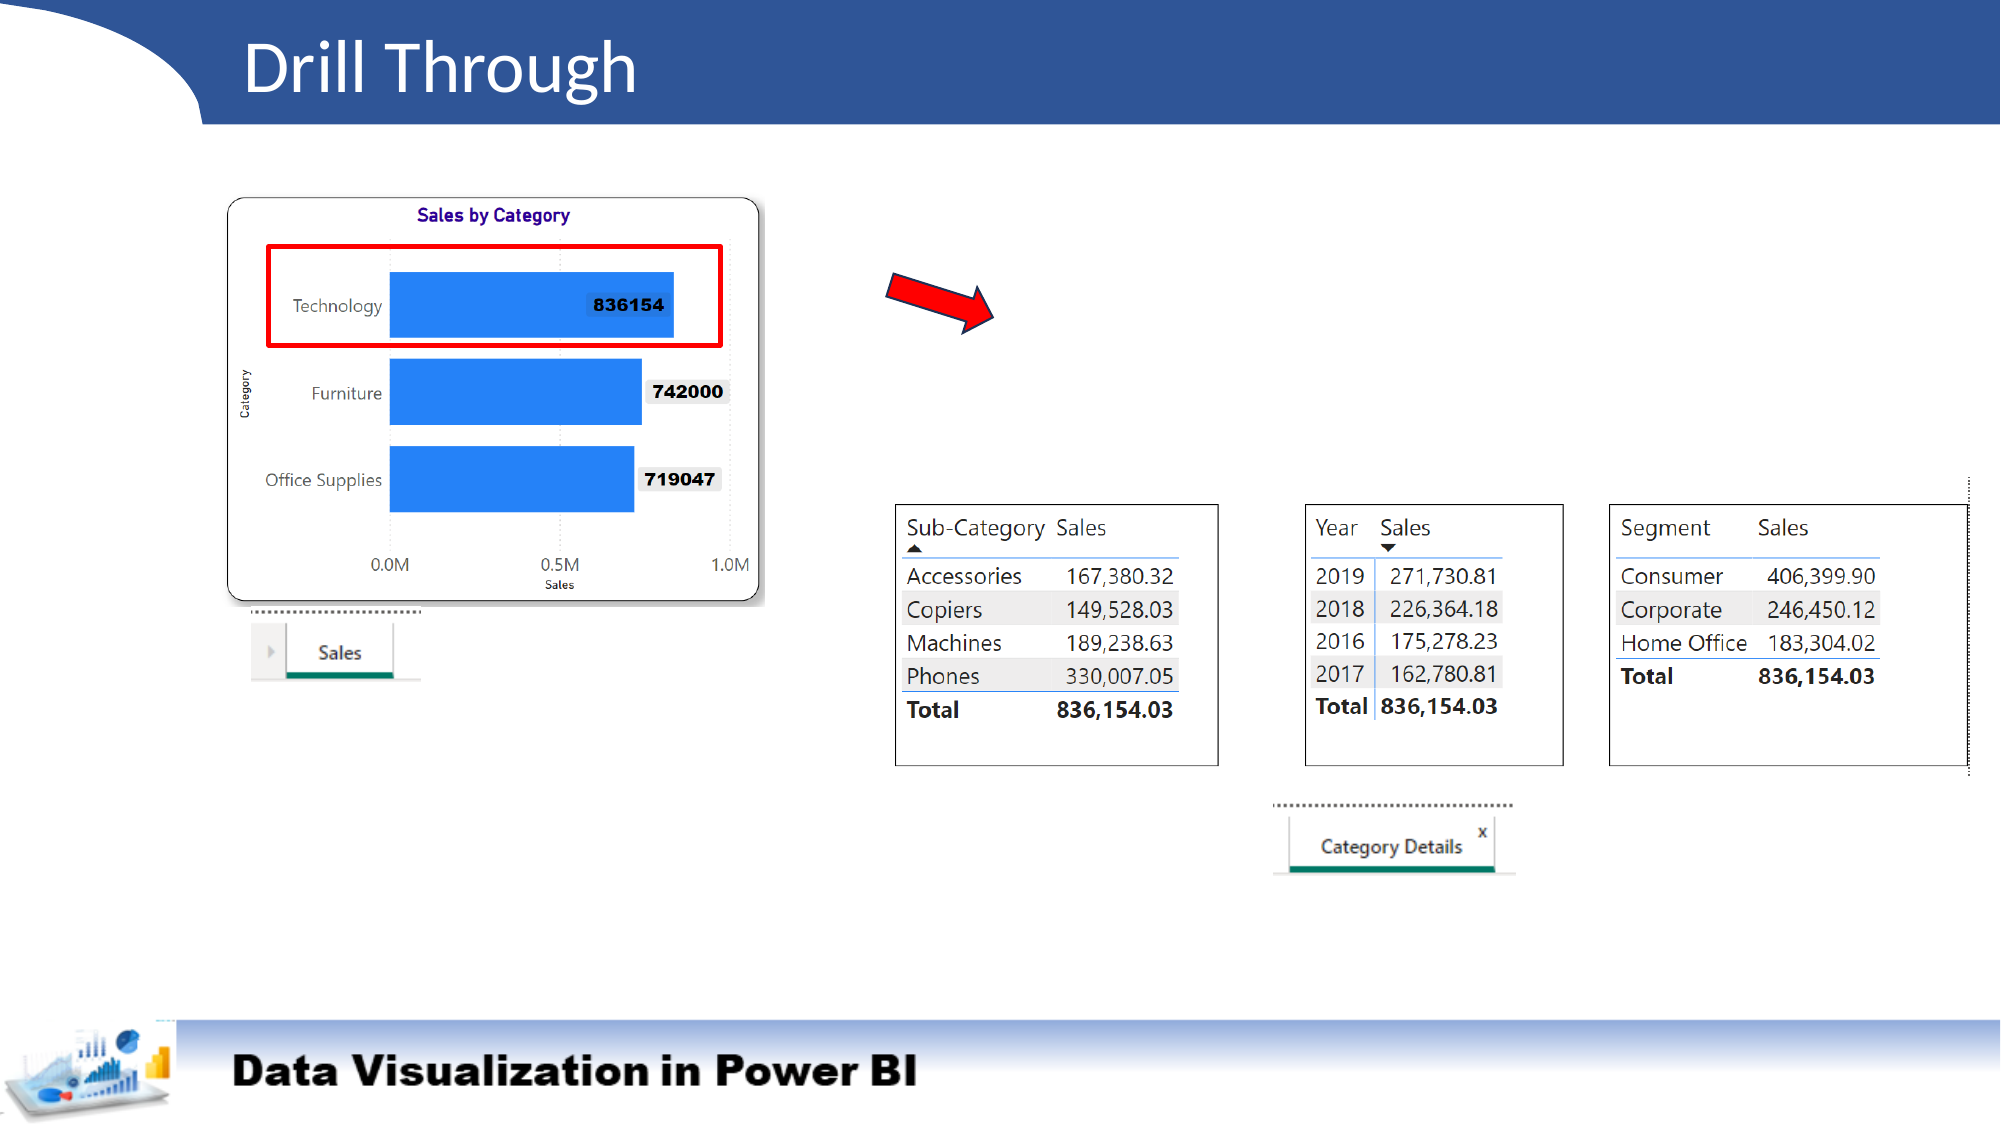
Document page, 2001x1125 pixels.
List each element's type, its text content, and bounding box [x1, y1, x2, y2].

text_box Drill Through [0, 0, 2000, 126]
text_box [885, 272, 995, 336]
picture [0, 0, 2001, 1125]
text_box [868, 477, 1976, 876]
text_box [216, 192, 765, 682]
